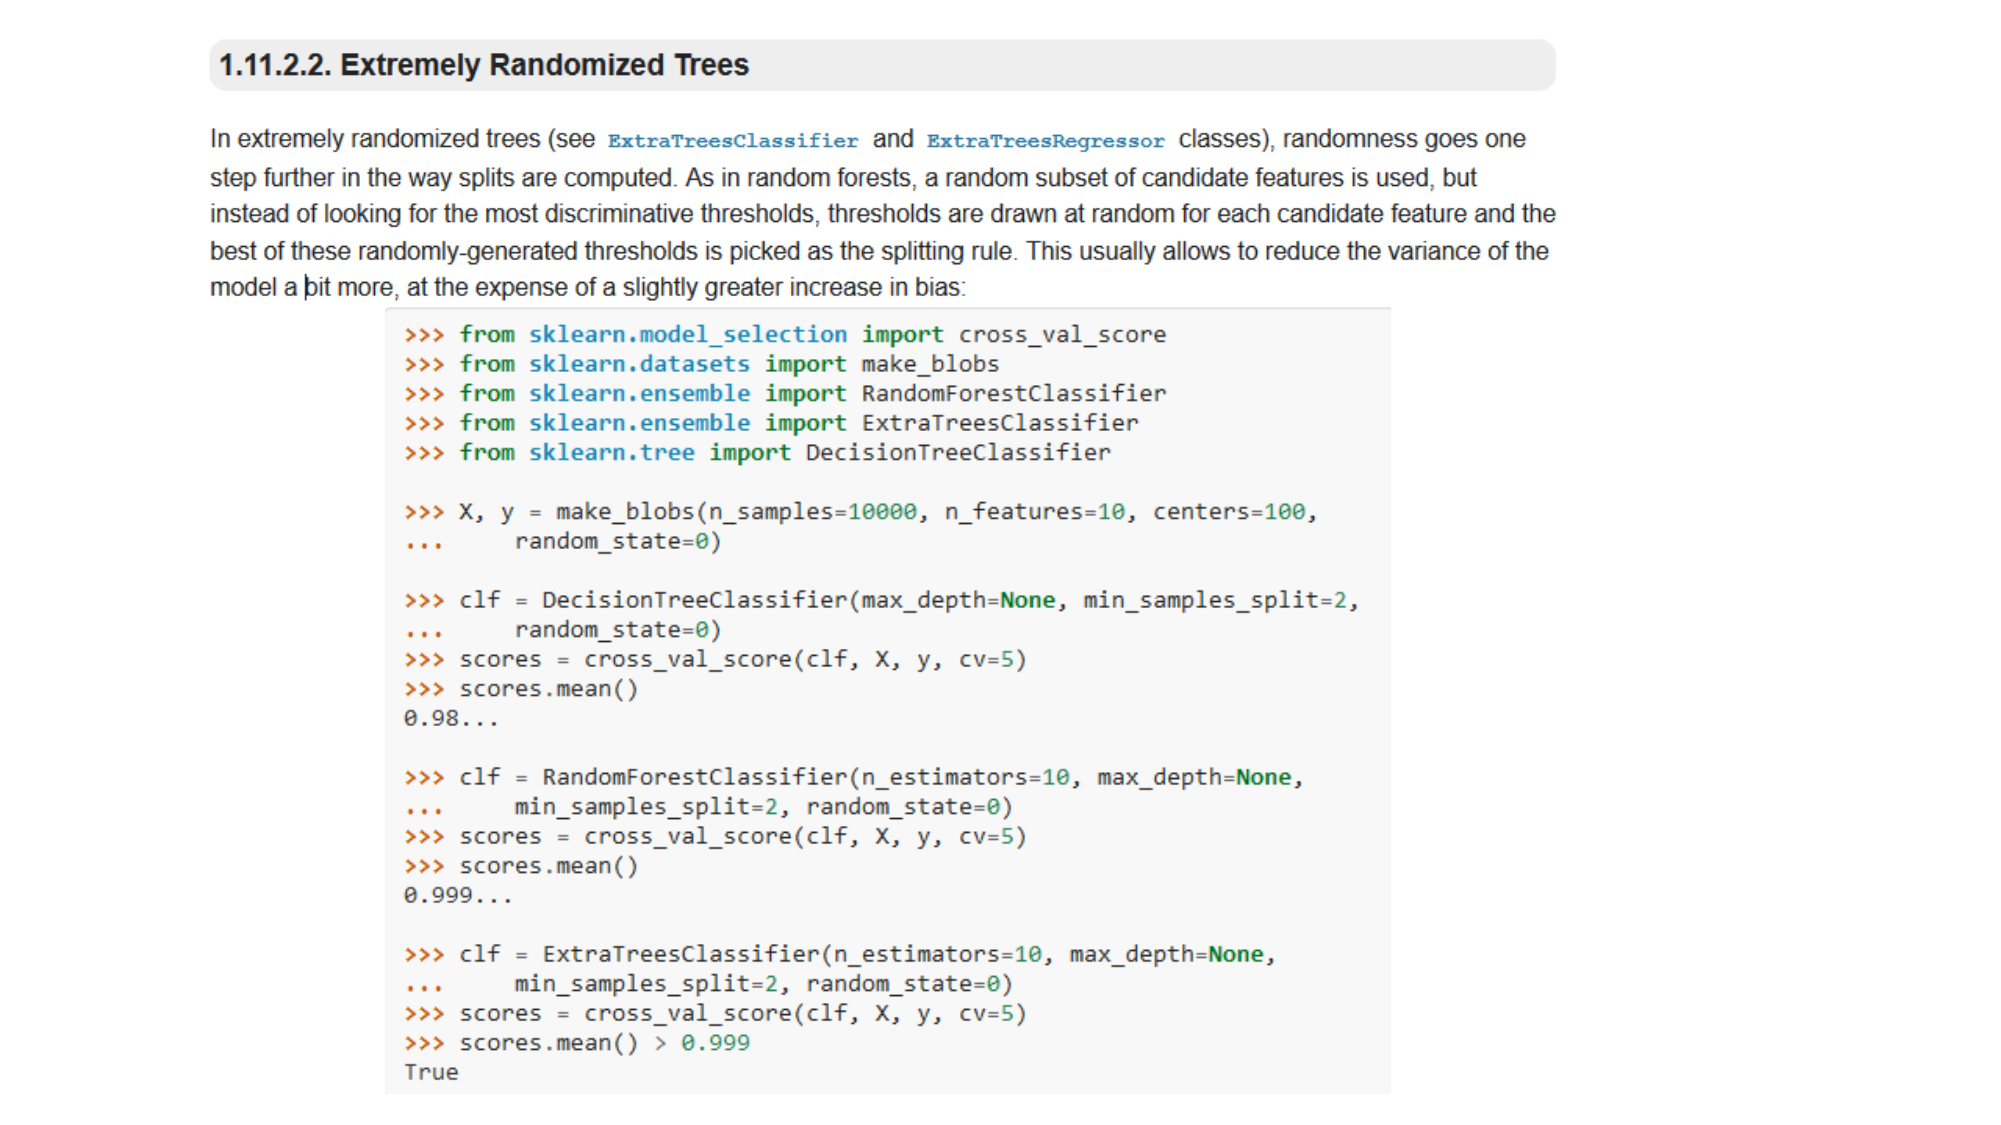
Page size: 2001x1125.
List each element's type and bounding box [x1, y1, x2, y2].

picture [202, 27, 1575, 1094]
